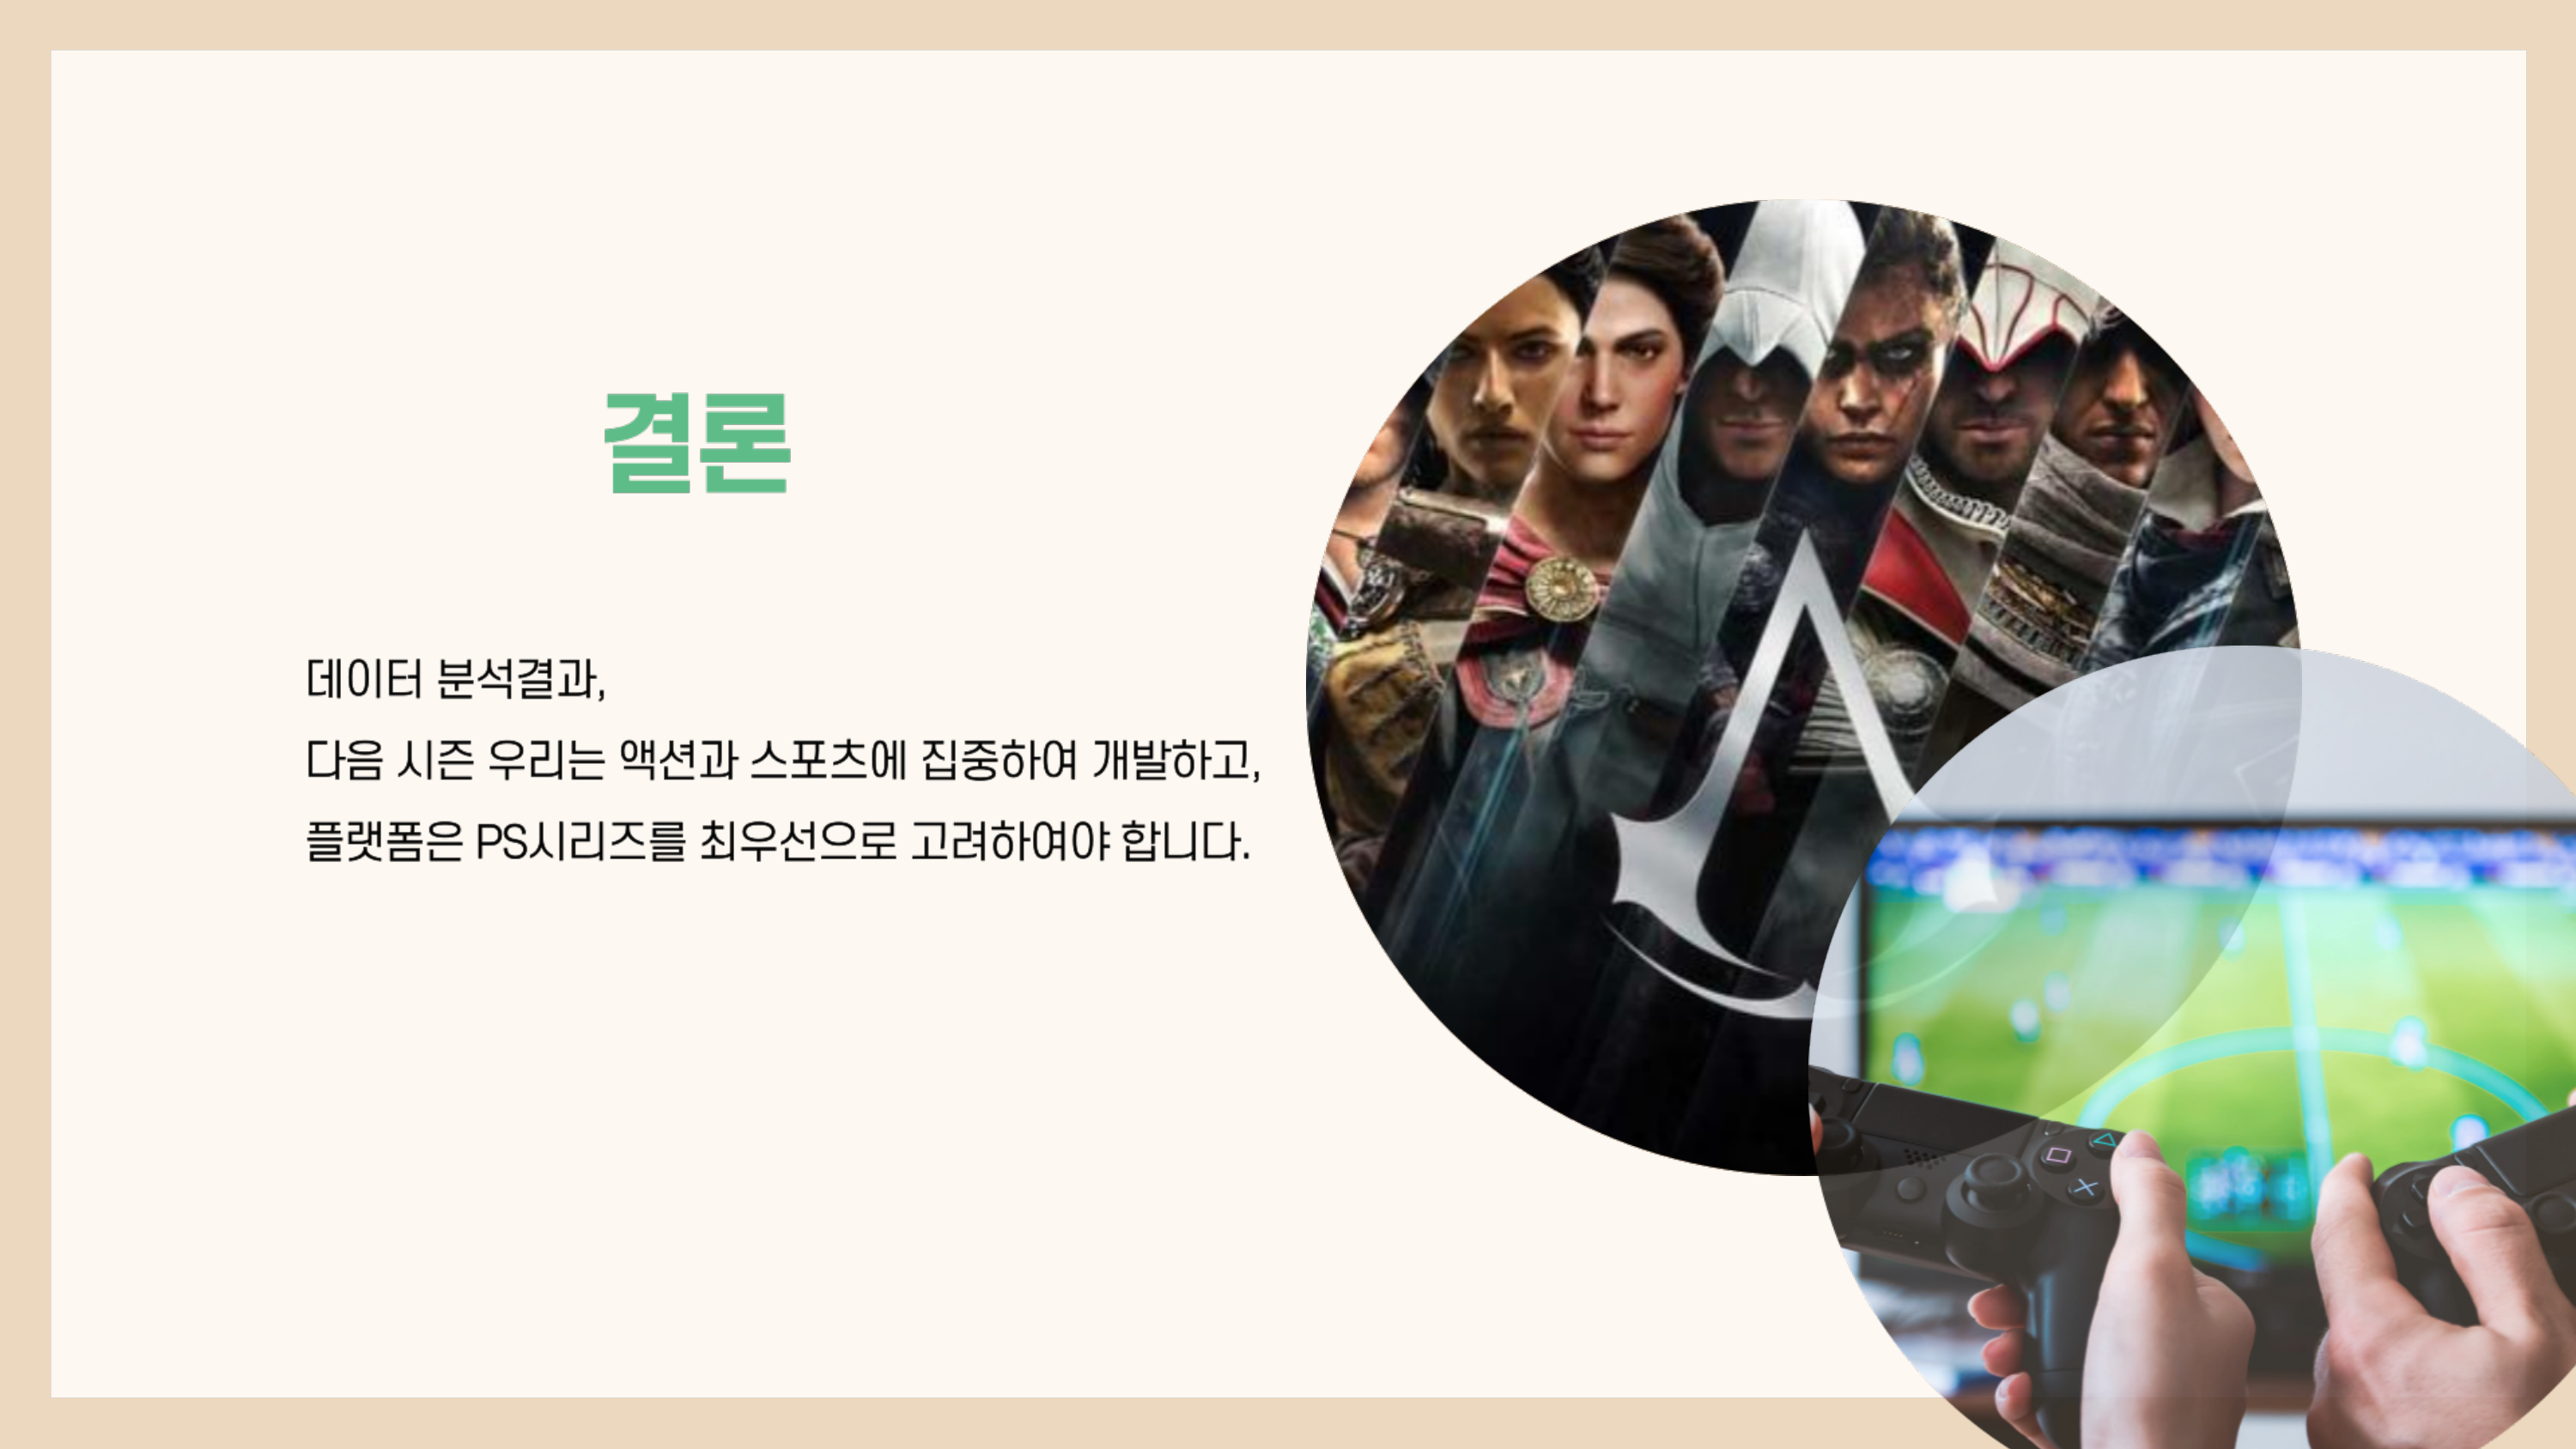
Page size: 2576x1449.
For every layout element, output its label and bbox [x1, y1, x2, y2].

text_box [0, 0, 2576, 1449]
text_box [1808, 646, 2576, 1449]
picture [298, 639, 1279, 881]
picture [231, 340, 839, 543]
